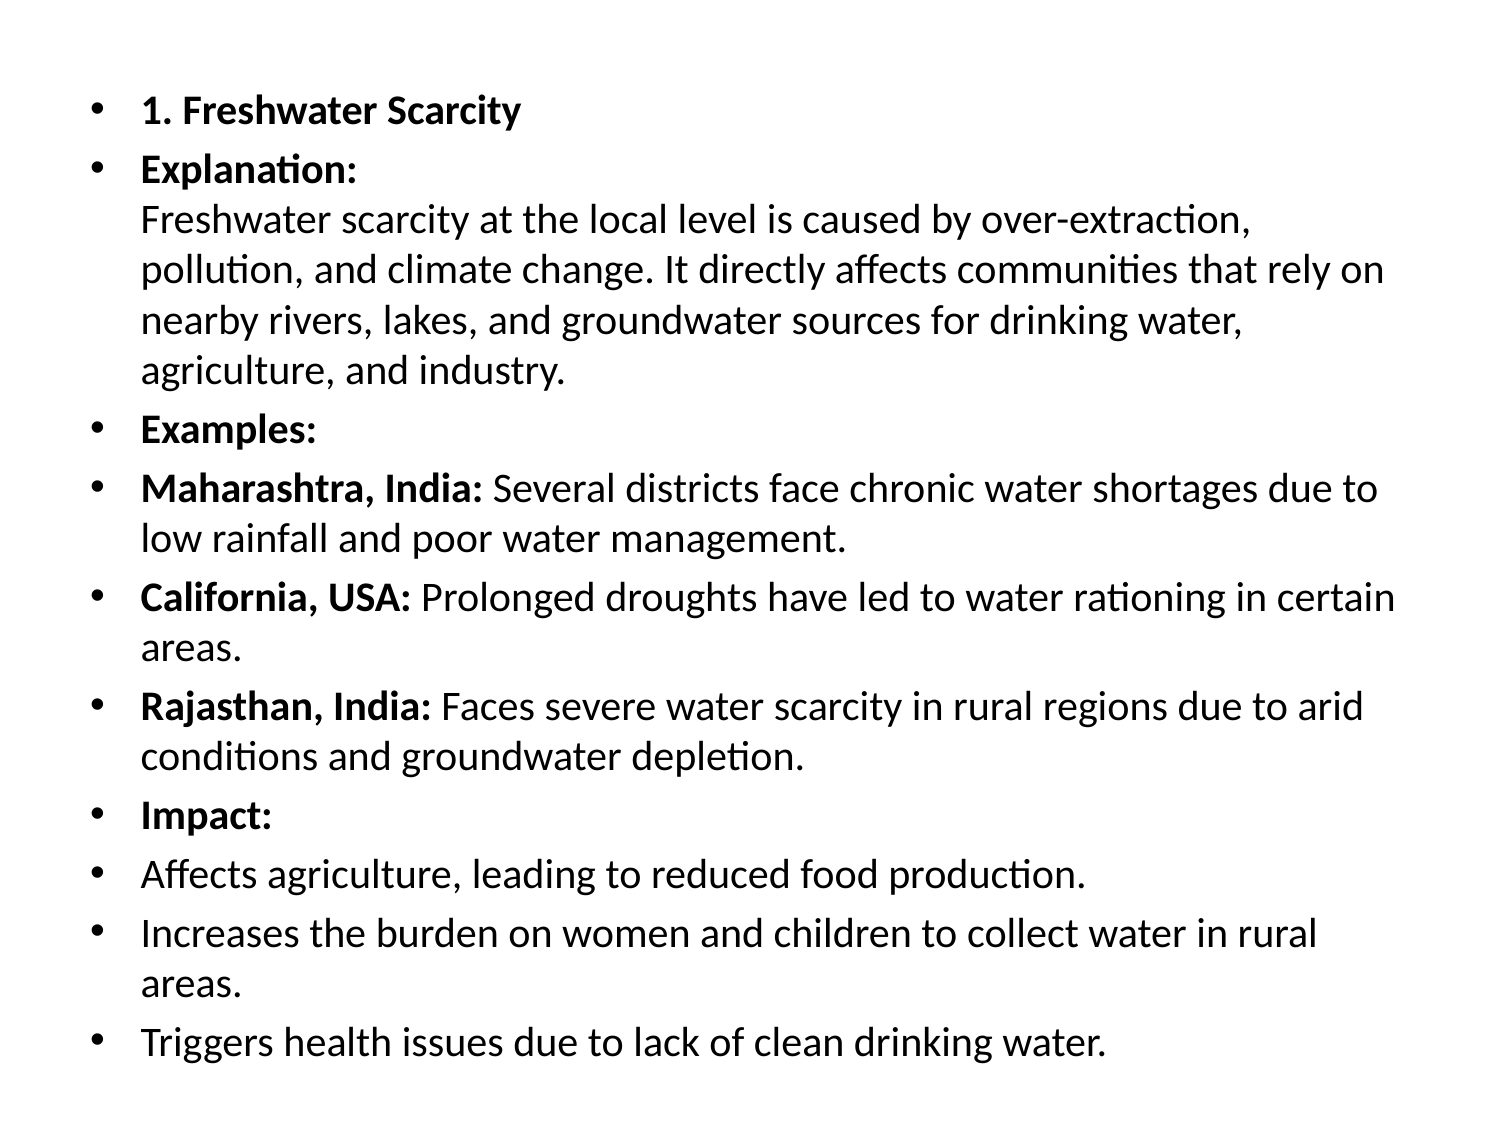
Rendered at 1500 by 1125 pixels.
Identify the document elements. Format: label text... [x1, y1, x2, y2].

list 1. Freshwater Scarcity Explanation: Freshwater scarcity at the local level is caused by over-extraction, pollution, and climate change. It directly affects communities that rely on nearby rivers, lakes, and groundwater sources for drinking water, agriculture, and industry. Examples: Maharashtra, India: Several districts face chronic water shortages due to low rainfall and poor water management. California, USA: Prolonged droughts have led to water rationing in certain areas. Rajasthan, India: Faces severe water scarcity in rural regions due to arid conditions and groundwater depletion. Impact: Affects agriculture, leading to reduced food production. Increases the burden on women and children to collect water in rural areas. Triggers health issues due to lack of clean drinking water. [75, 75, 1425, 1075]
